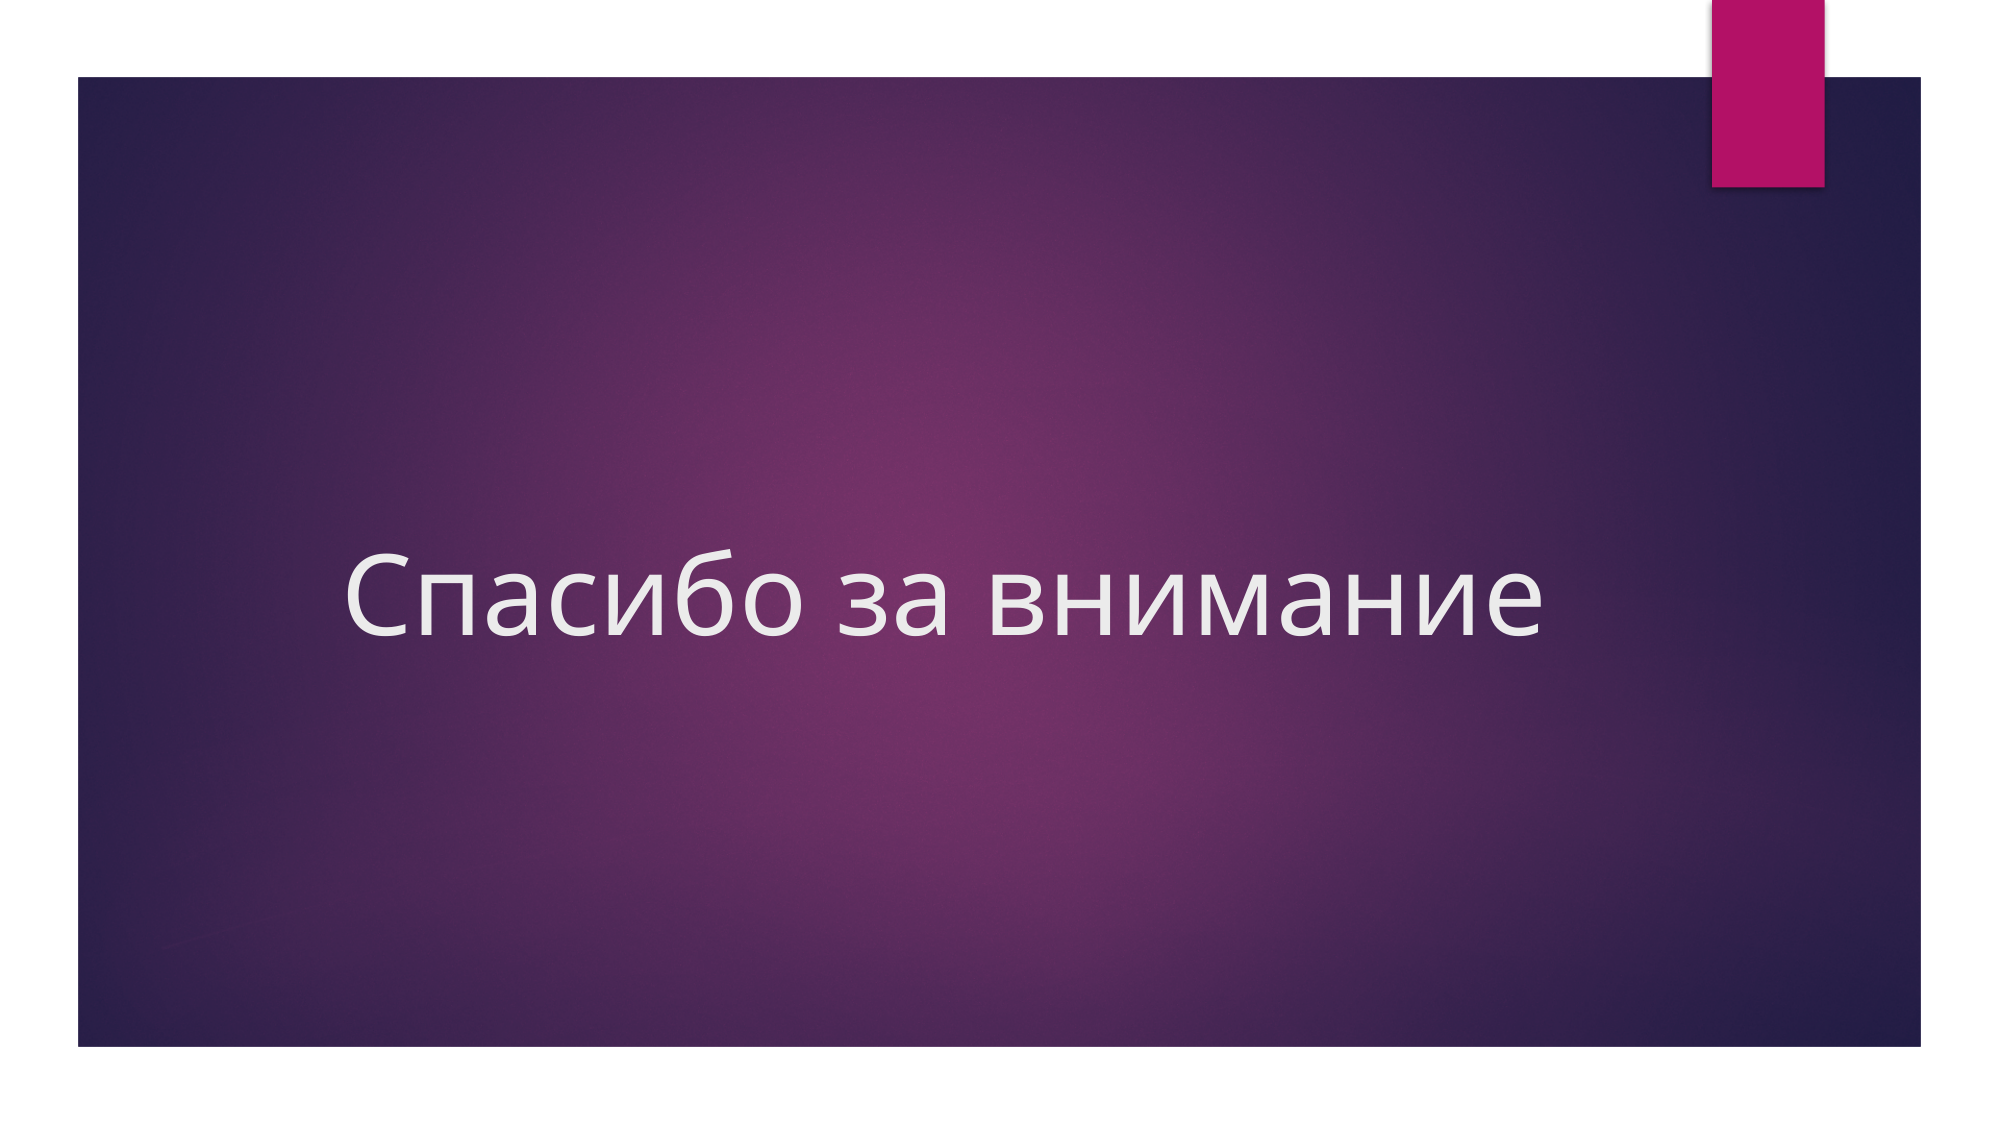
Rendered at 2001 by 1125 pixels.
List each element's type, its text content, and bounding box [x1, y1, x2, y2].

title Спасибо за внимание [177, 423, 1712, 666]
